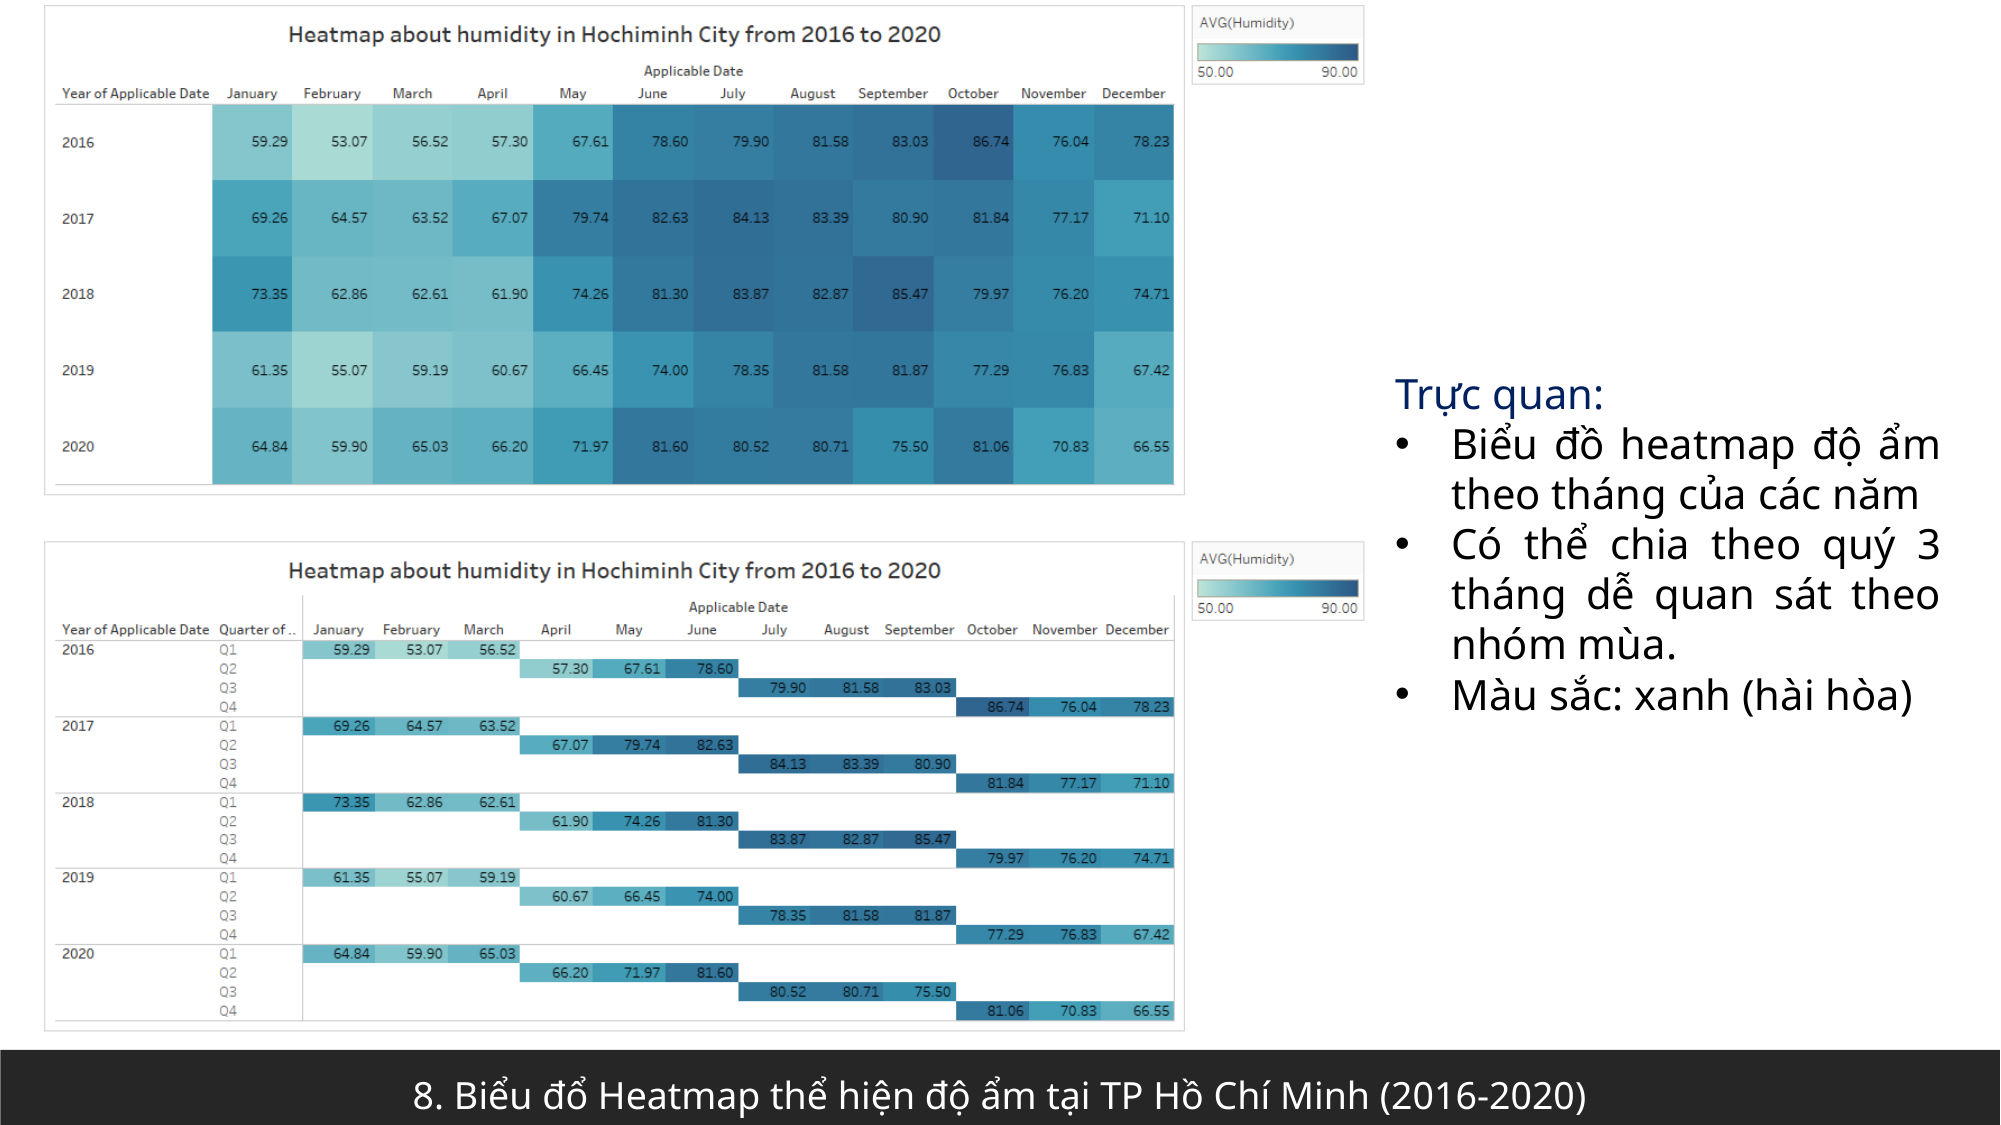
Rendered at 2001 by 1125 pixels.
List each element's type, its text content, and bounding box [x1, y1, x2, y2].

text_box 8. Biểu đổ Heatmap thể hiện độ ẩm tại TP Hồ Chí Minh (2016-2020) [397, 1064, 1603, 1125]
picture [43, 3, 1370, 1036]
text_box Trực quan: Biểu đồ heatmap độ ẩm theo tháng của các năm Có thể chia theo quý 3 tháng dễ quan sát theo nhóm mùa. Màu sắc: xanh (hài hòa) [1380, 360, 1957, 726]
